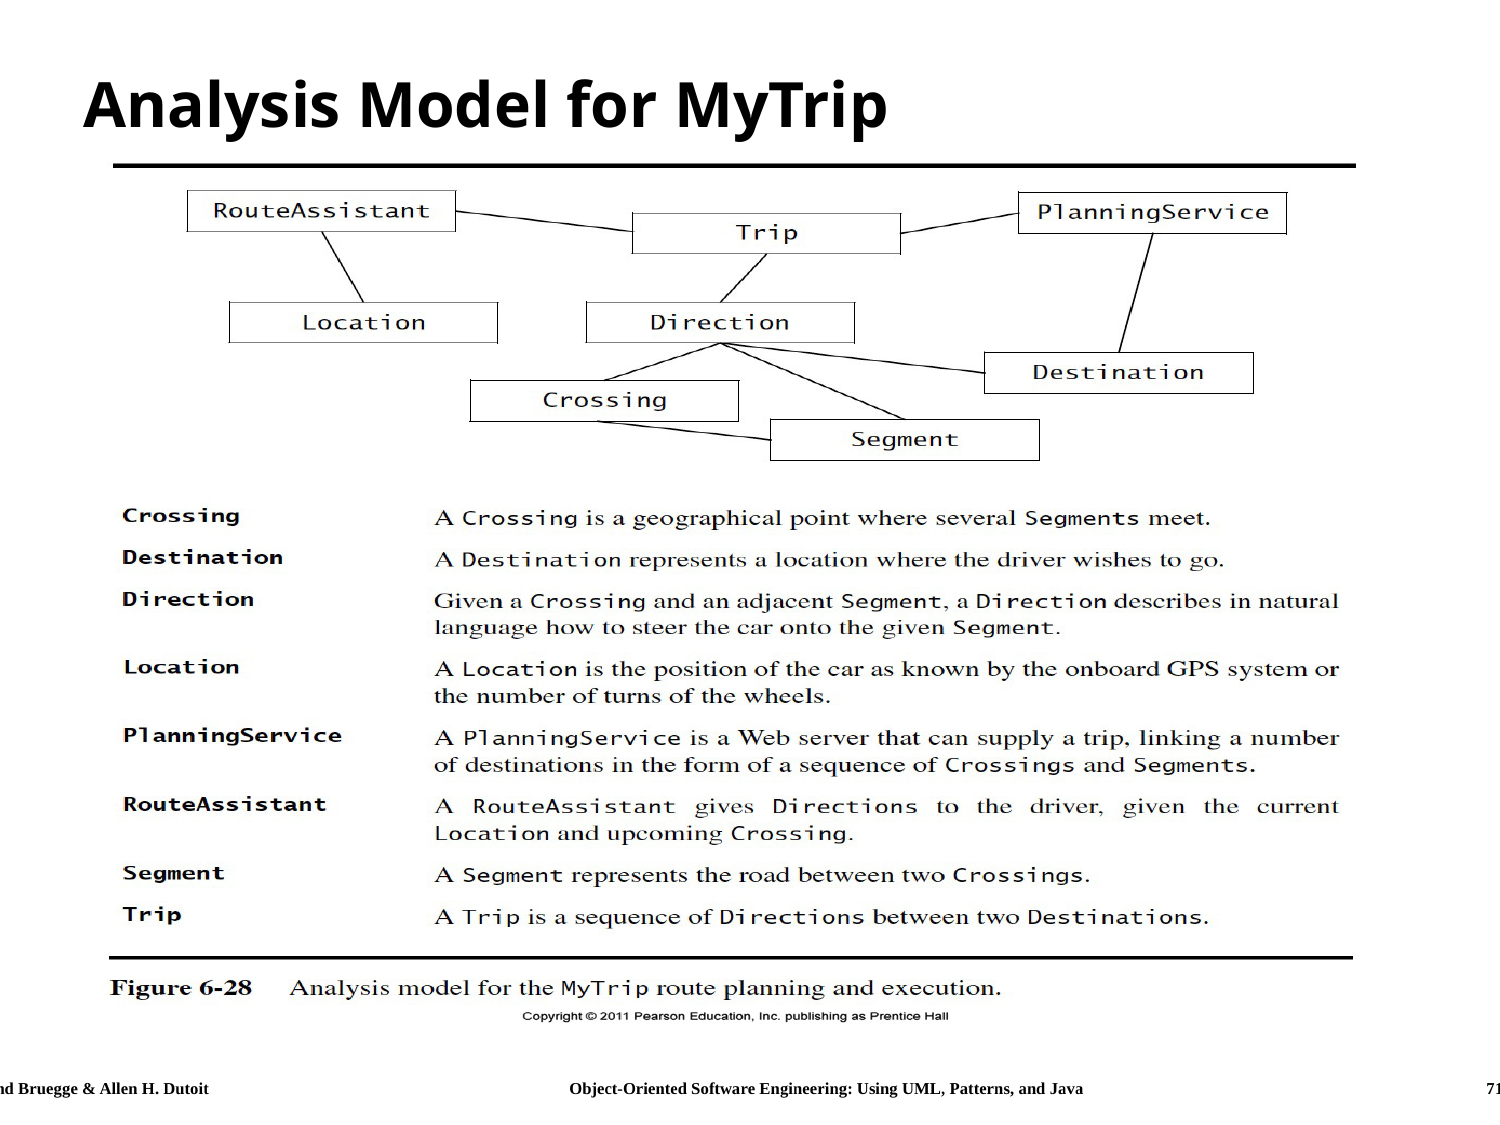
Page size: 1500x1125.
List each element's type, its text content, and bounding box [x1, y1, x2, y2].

title Analysis Model for MyTrip [68, 36, 1407, 179]
picture [98, 155, 1373, 1027]
